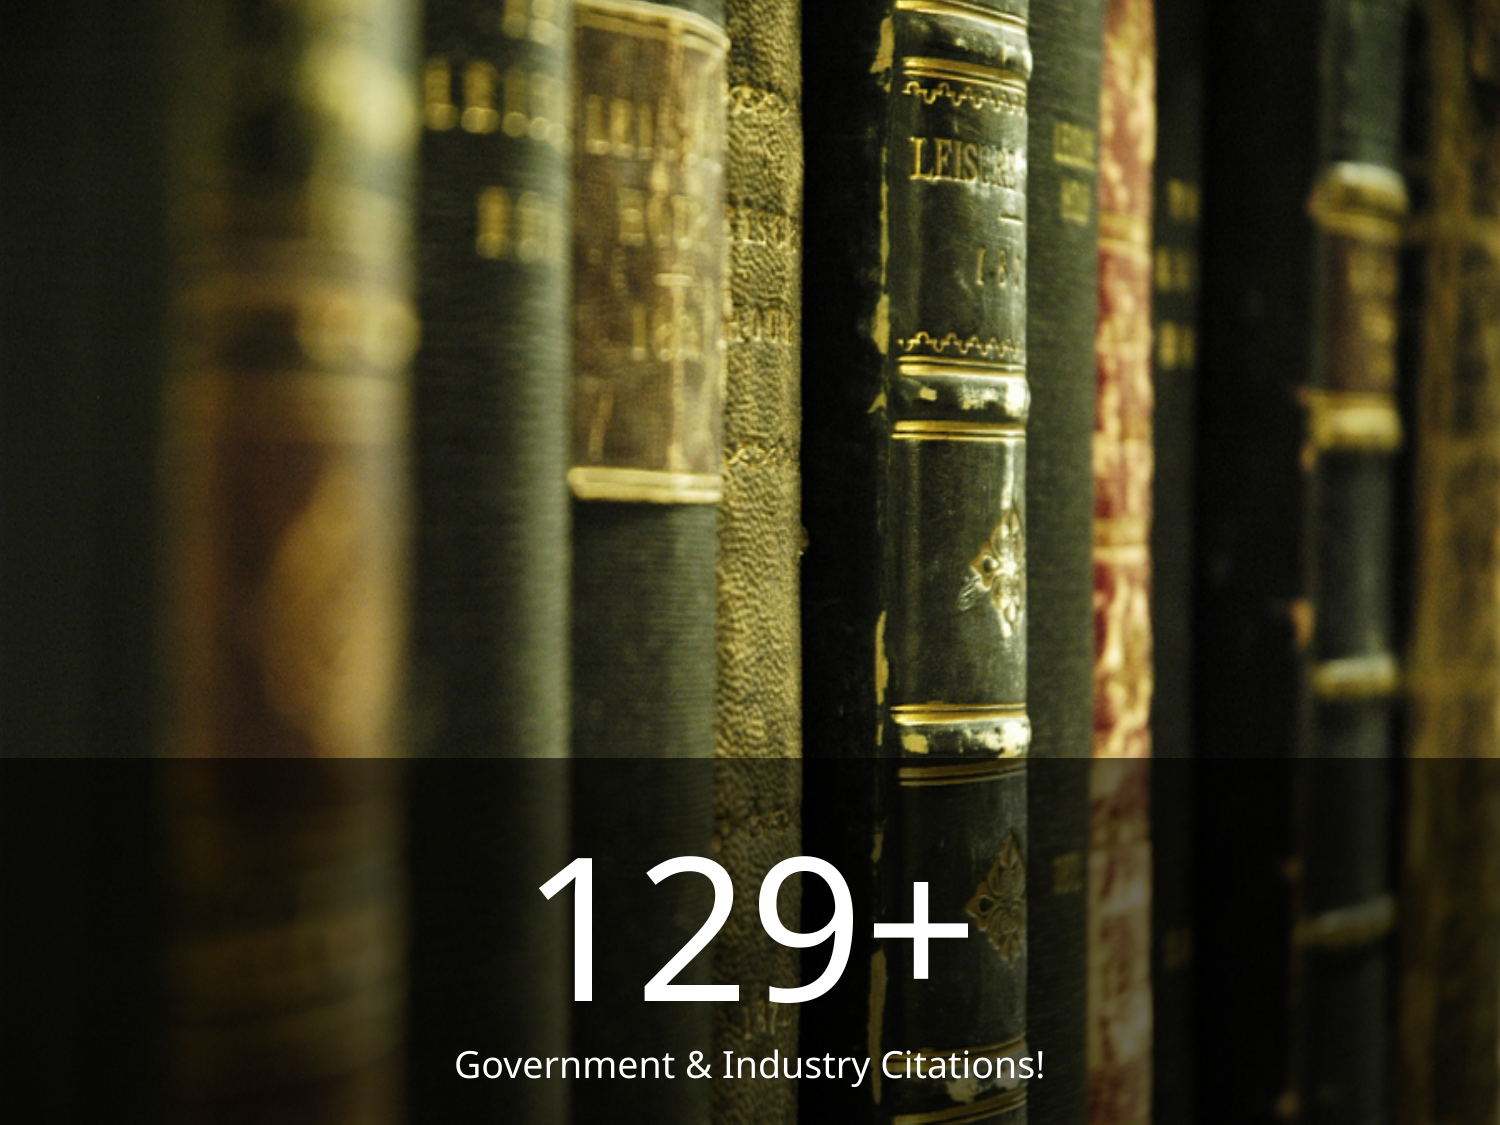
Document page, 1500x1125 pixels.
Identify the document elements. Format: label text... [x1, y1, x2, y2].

picture [0, 0, 1500, 758]
subtitle 129+ Government & Industry Citations! [0, 758, 1500, 1125]
